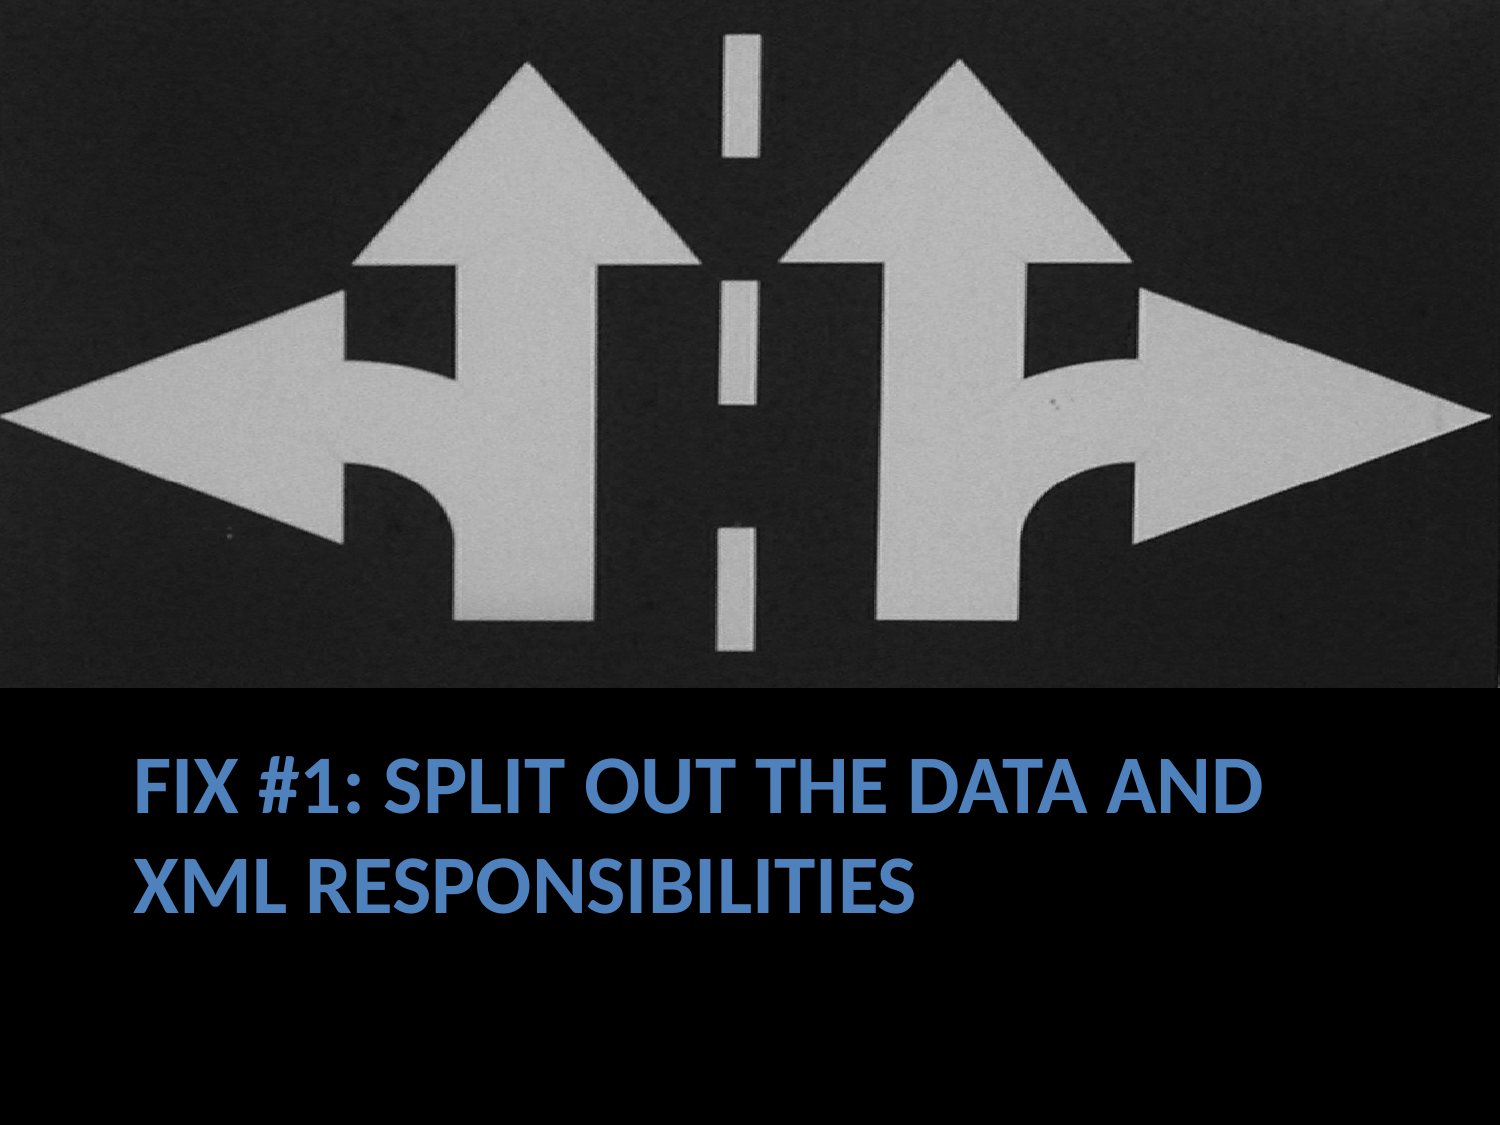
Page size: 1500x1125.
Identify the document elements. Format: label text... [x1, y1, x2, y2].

picture [0, 0, 1500, 688]
title FIX #1: Split out the data and xml responsibilities [118, 722, 1394, 947]
